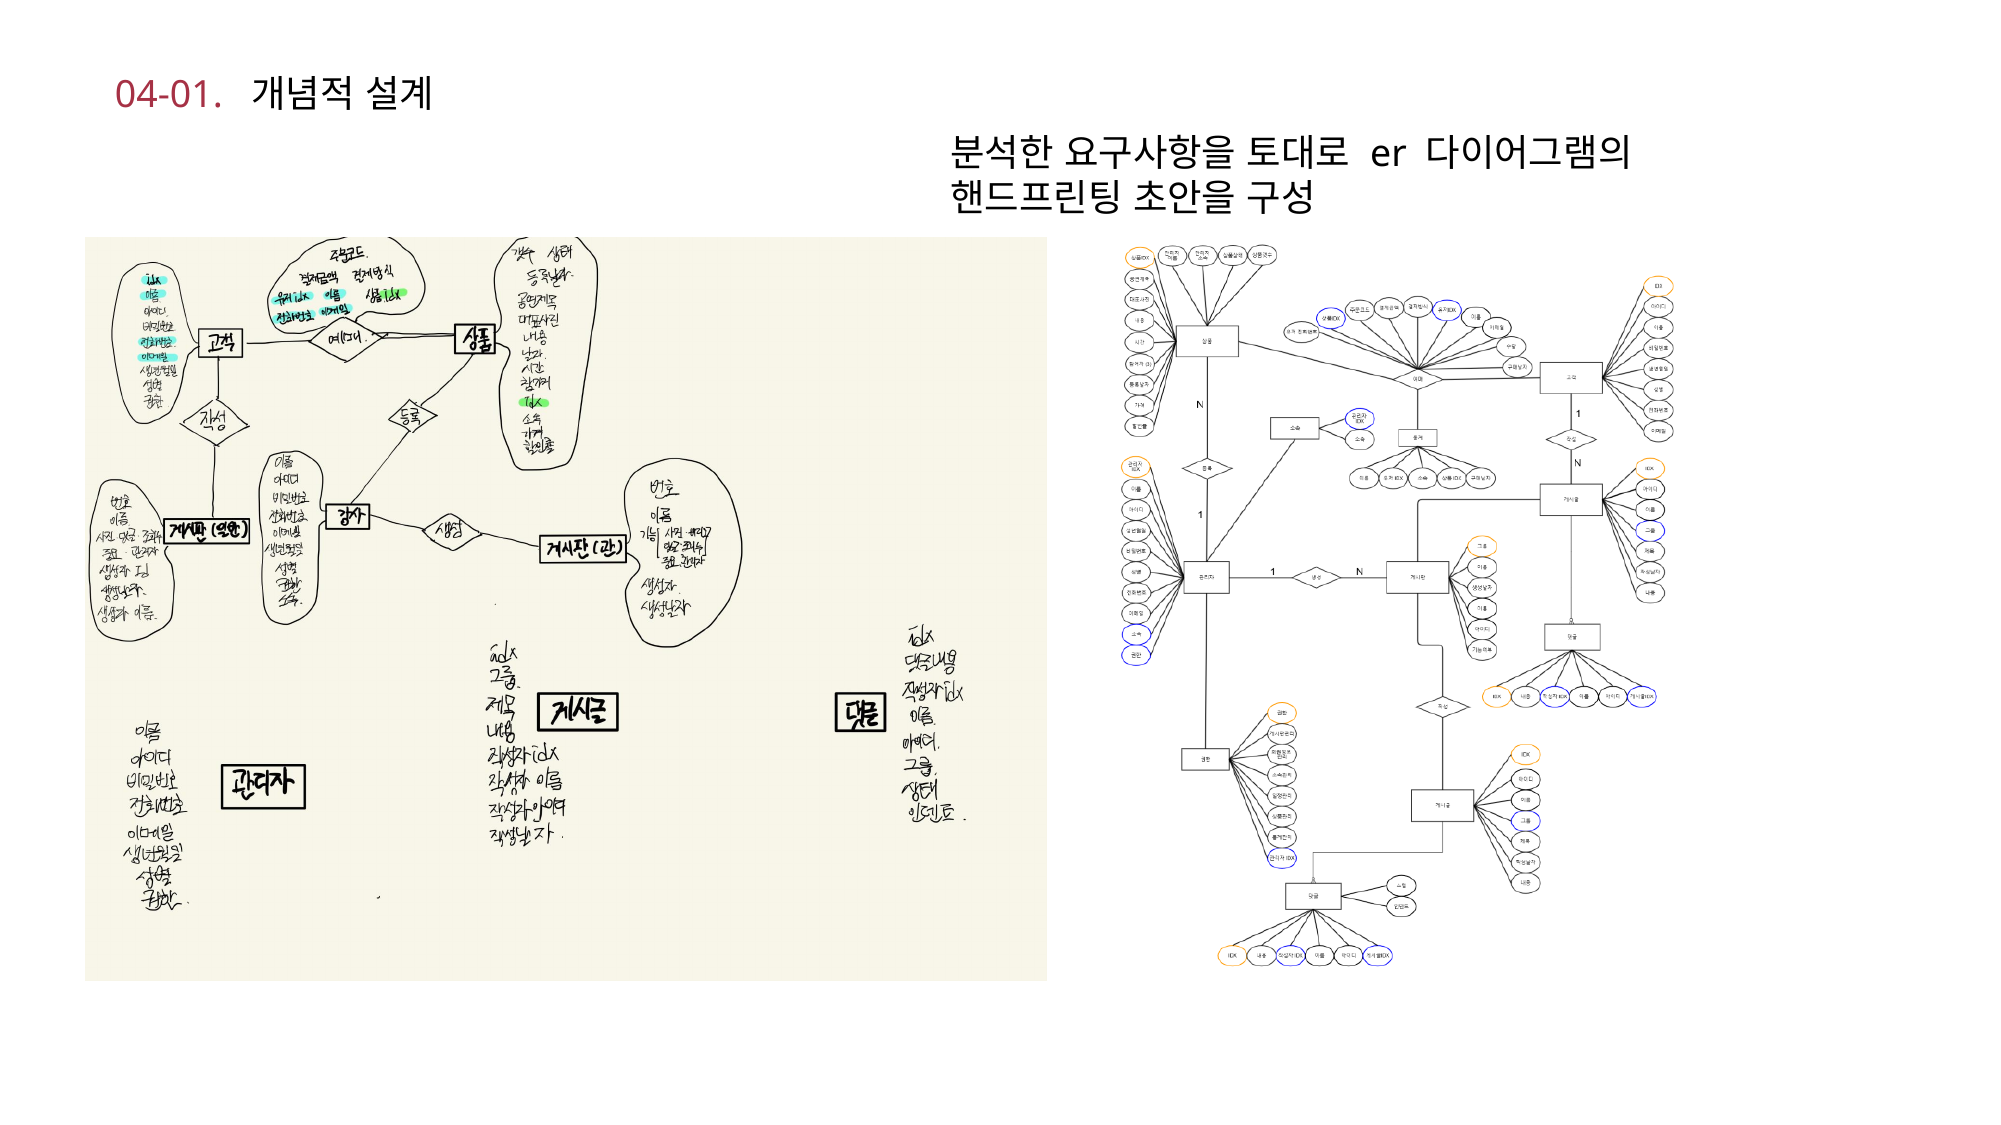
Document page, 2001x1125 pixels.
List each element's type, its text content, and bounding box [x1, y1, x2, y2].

picture [85, 237, 1048, 982]
picture [1117, 236, 1699, 979]
title 04-01. 개념적 설계 [99, 45, 1904, 139]
text_box 분석한 요구사항을 토대로 er 다이어그램의 핸드프린팅 초안을 구성 [935, 139, 1657, 227]
